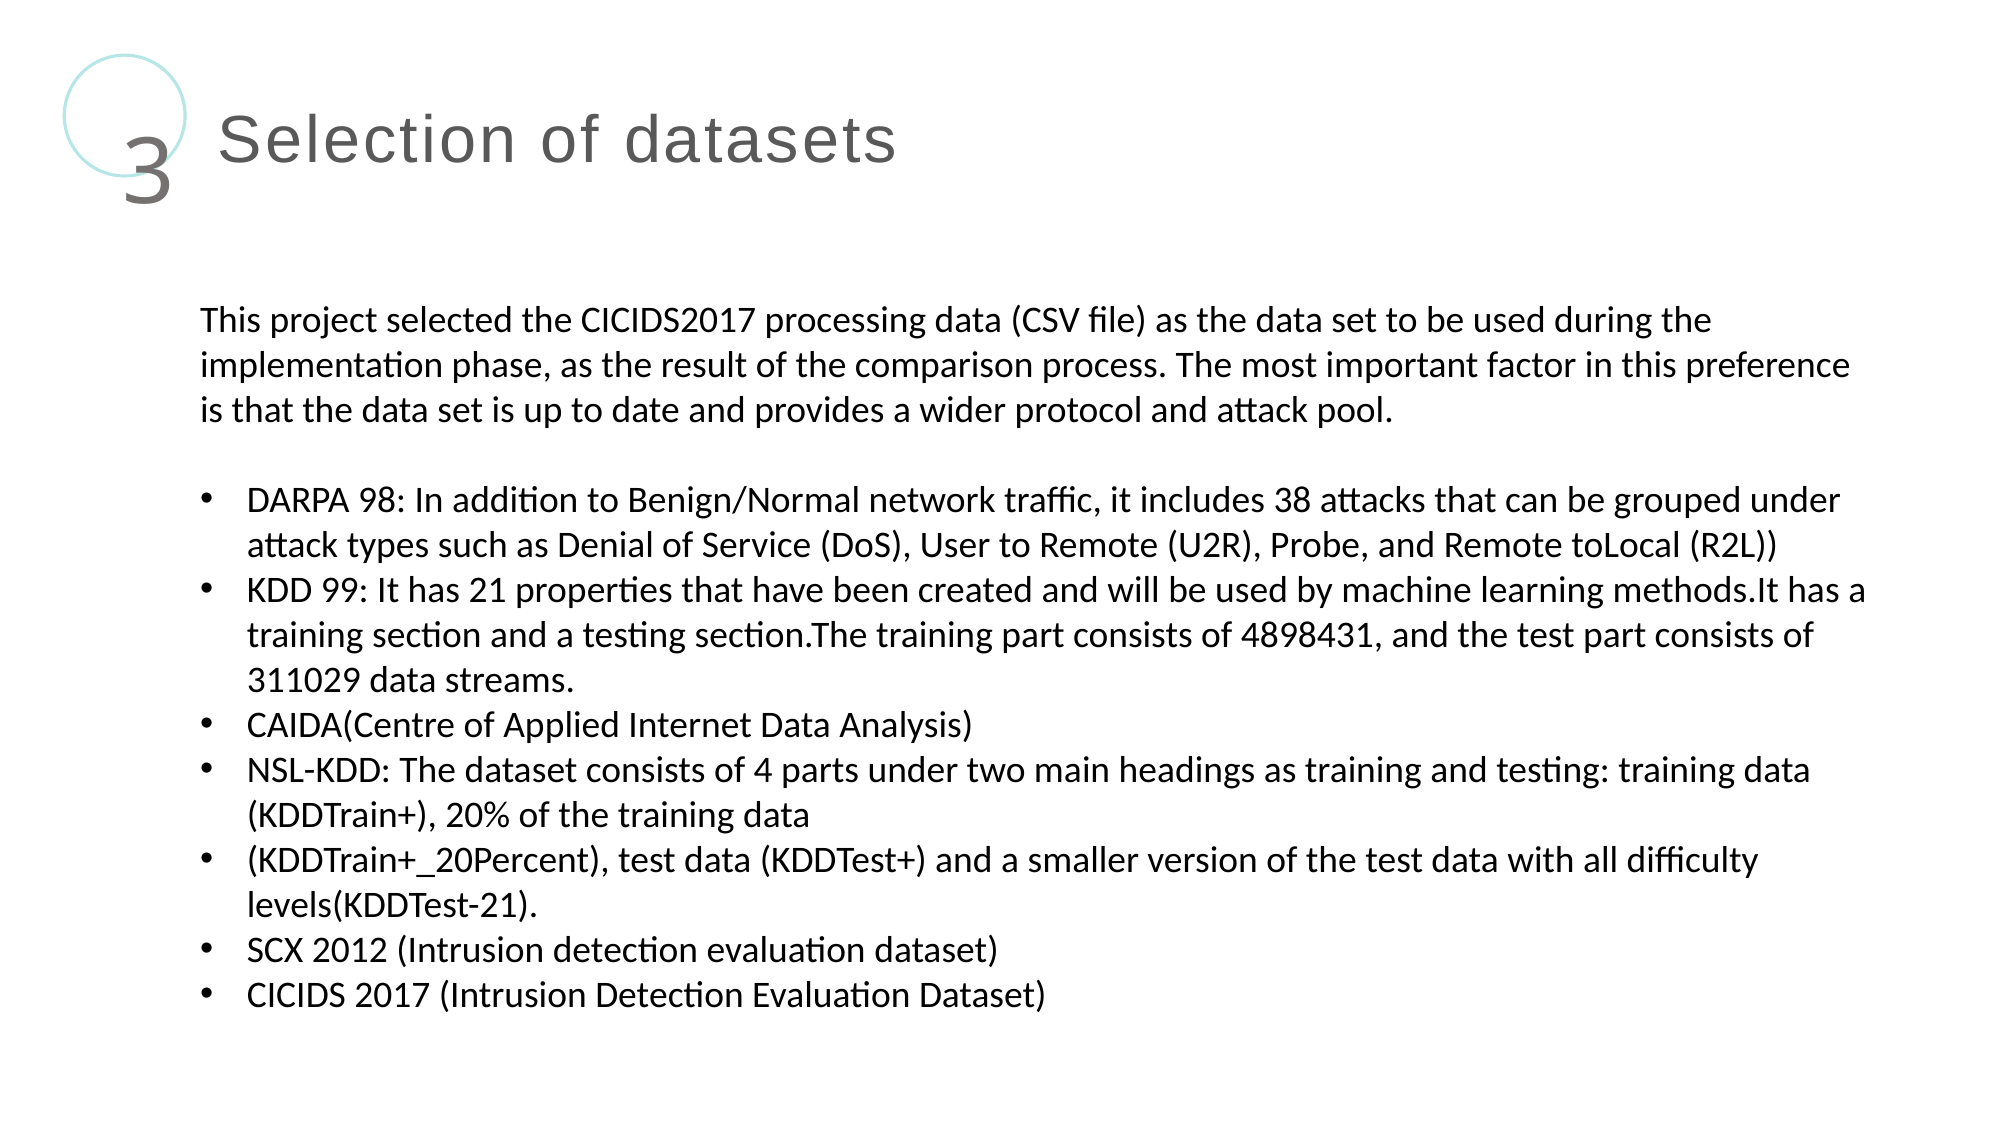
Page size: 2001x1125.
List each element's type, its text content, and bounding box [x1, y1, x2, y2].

text_box This project selected the CICIDS2017 processing data (CSV file) as the data set to be used during the implementation phase, as the result of the comparison process. The most important factor in this preference is that the data set is up to date and provides a wider protocol and attack pool. DARPA 98: In addition to Benign/Normal network traffic, it includes 38 attacks that can be grouped under attack types such as Denial of Service (DoS), User to Remote (U2R), Probe, and Remote toLocal (R2L)) KDD 99: It has 21 properties that have been created and will be used by machine learning methods.It has a training section and a testing section.The training part consists of 4898431, and the test part consists of 311029 data streams. CAIDA(Centre of Applied Internet Data Analysis) NSL-KDD: The dataset consists of 4 parts under two main headings as training and testing: training data (KDDTrain+), 20% of the training data (KDDTrain+_20Percent), test data (KDDTest+) and a smaller version of the test data with all difficulty levels(KDDTest-21). SCX 2012 (Intrusion detection evaluation dataset) CICIDS 2017 (Intrusion Detection Evaluation Dataset) [185, 287, 1886, 1068]
text_box Selection of datasets [217, 82, 998, 149]
text_box [533, 515, 1354, 636]
text_box 3 [124, 132, 173, 201]
text_box [63, 54, 187, 177]
